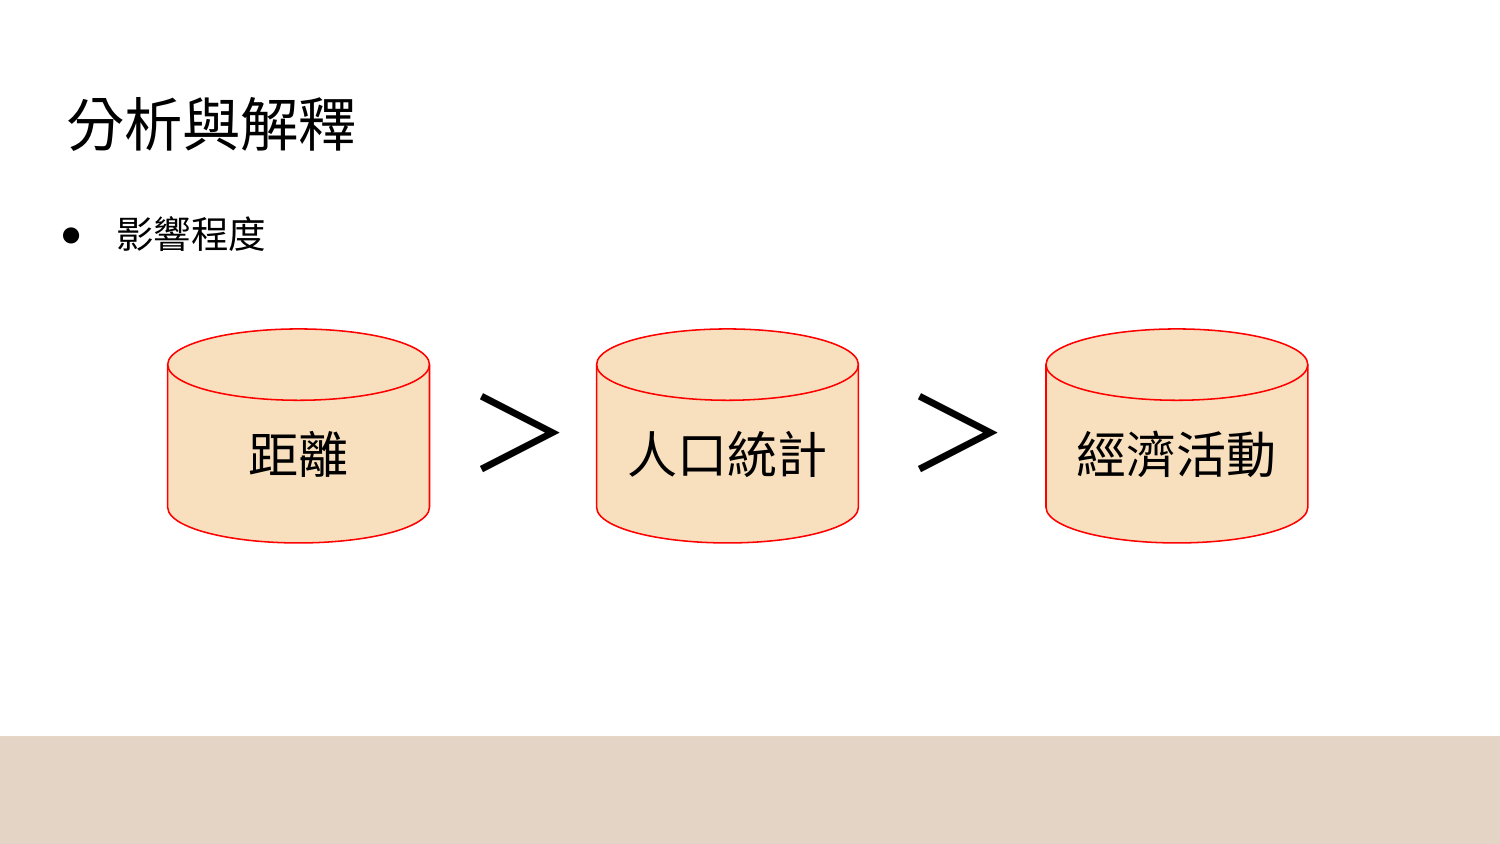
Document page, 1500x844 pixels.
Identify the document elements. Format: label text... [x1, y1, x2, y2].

text_box ＞ [453, 354, 589, 492]
text_box 經濟活動 [1045, 328, 1308, 543]
text_box 距離 [167, 328, 430, 543]
picture [0, 736, 1500, 844]
list 影響程度 [26, 189, 1374, 269]
text_box ＞ [891, 354, 1019, 500]
text_box 人口統計 [596, 328, 859, 543]
title 分析與解釋 [51, 72, 1449, 167]
